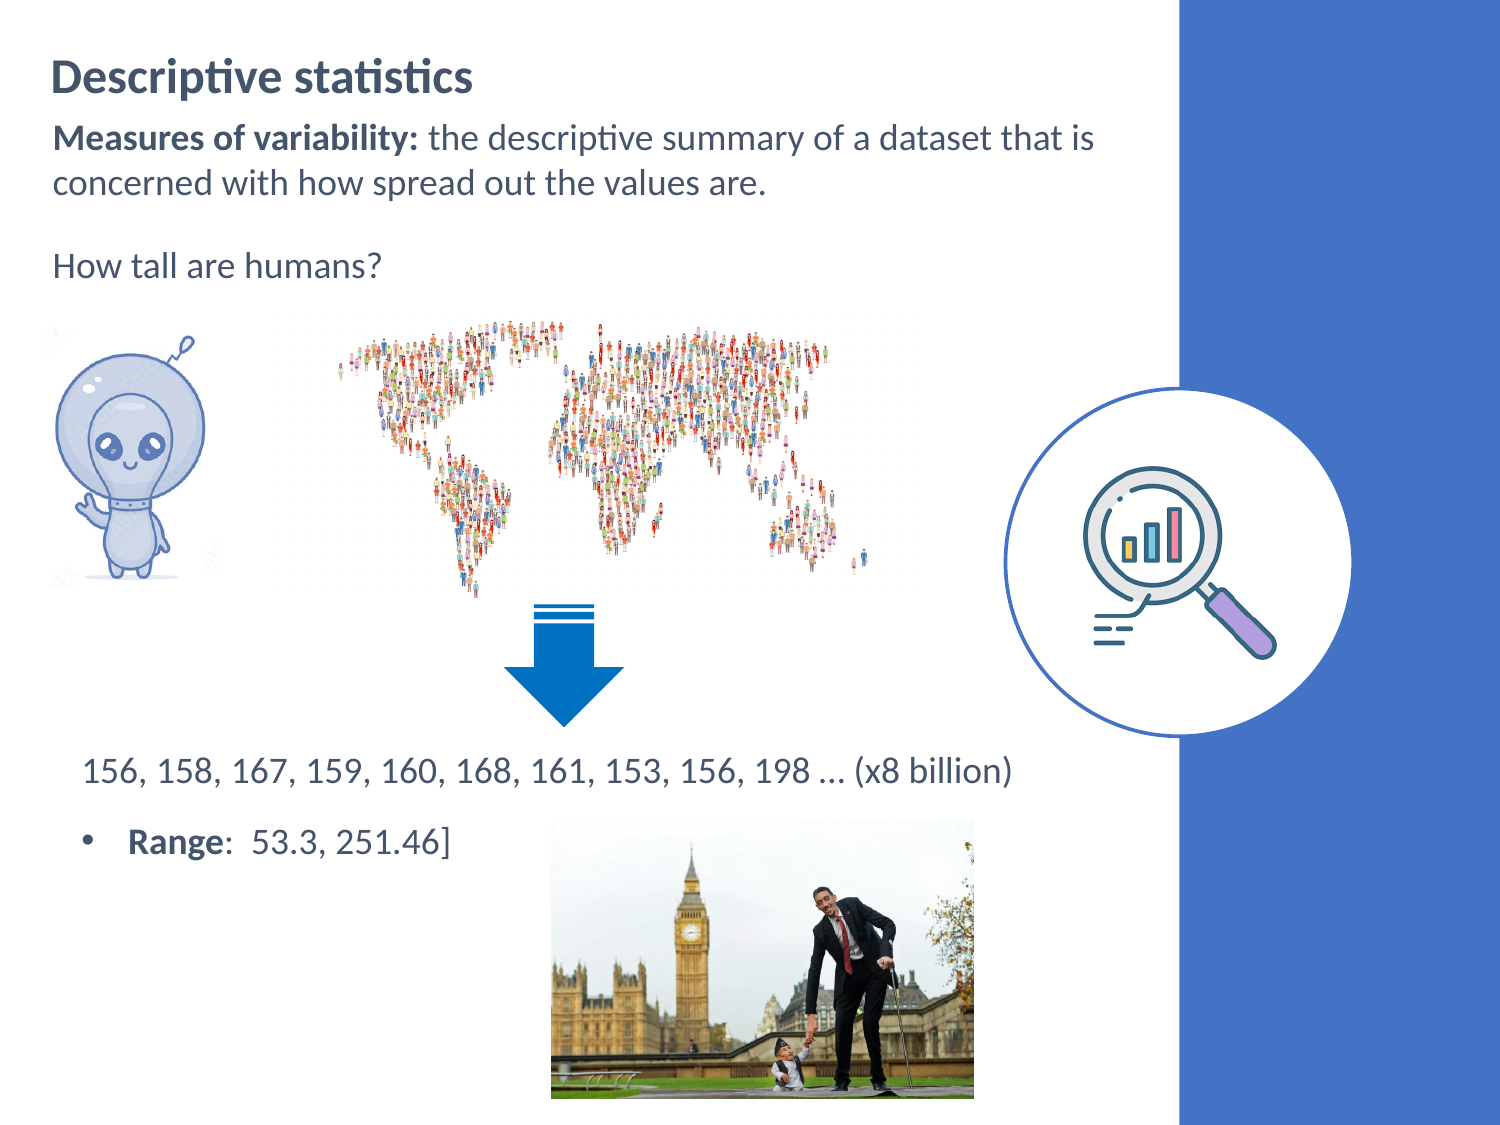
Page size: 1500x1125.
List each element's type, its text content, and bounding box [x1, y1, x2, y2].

picture [551, 820, 974, 1099]
picture [264, 300, 930, 605]
text_box [1004, 387, 1355, 738]
text_box 156, 158, 167, 159, 160, 168, 161, 153, 156, 198 … (x8 billion) [66, 738, 1038, 799]
text_box [533, 611, 595, 621]
text_box [533, 605, 595, 609]
picture [1069, 452, 1290, 673]
text_box [501, 622, 627, 729]
picture [47, 327, 223, 587]
text_box Descriptive statistics [35, 36, 934, 111]
text_box [1178, 0, 1500, 1125]
text_box Measures of variability: the descriptive summary of a dataset that is concerned with how spread out the values are. [38, 105, 1136, 211]
text_box How tall are humans? [37, 233, 788, 294]
